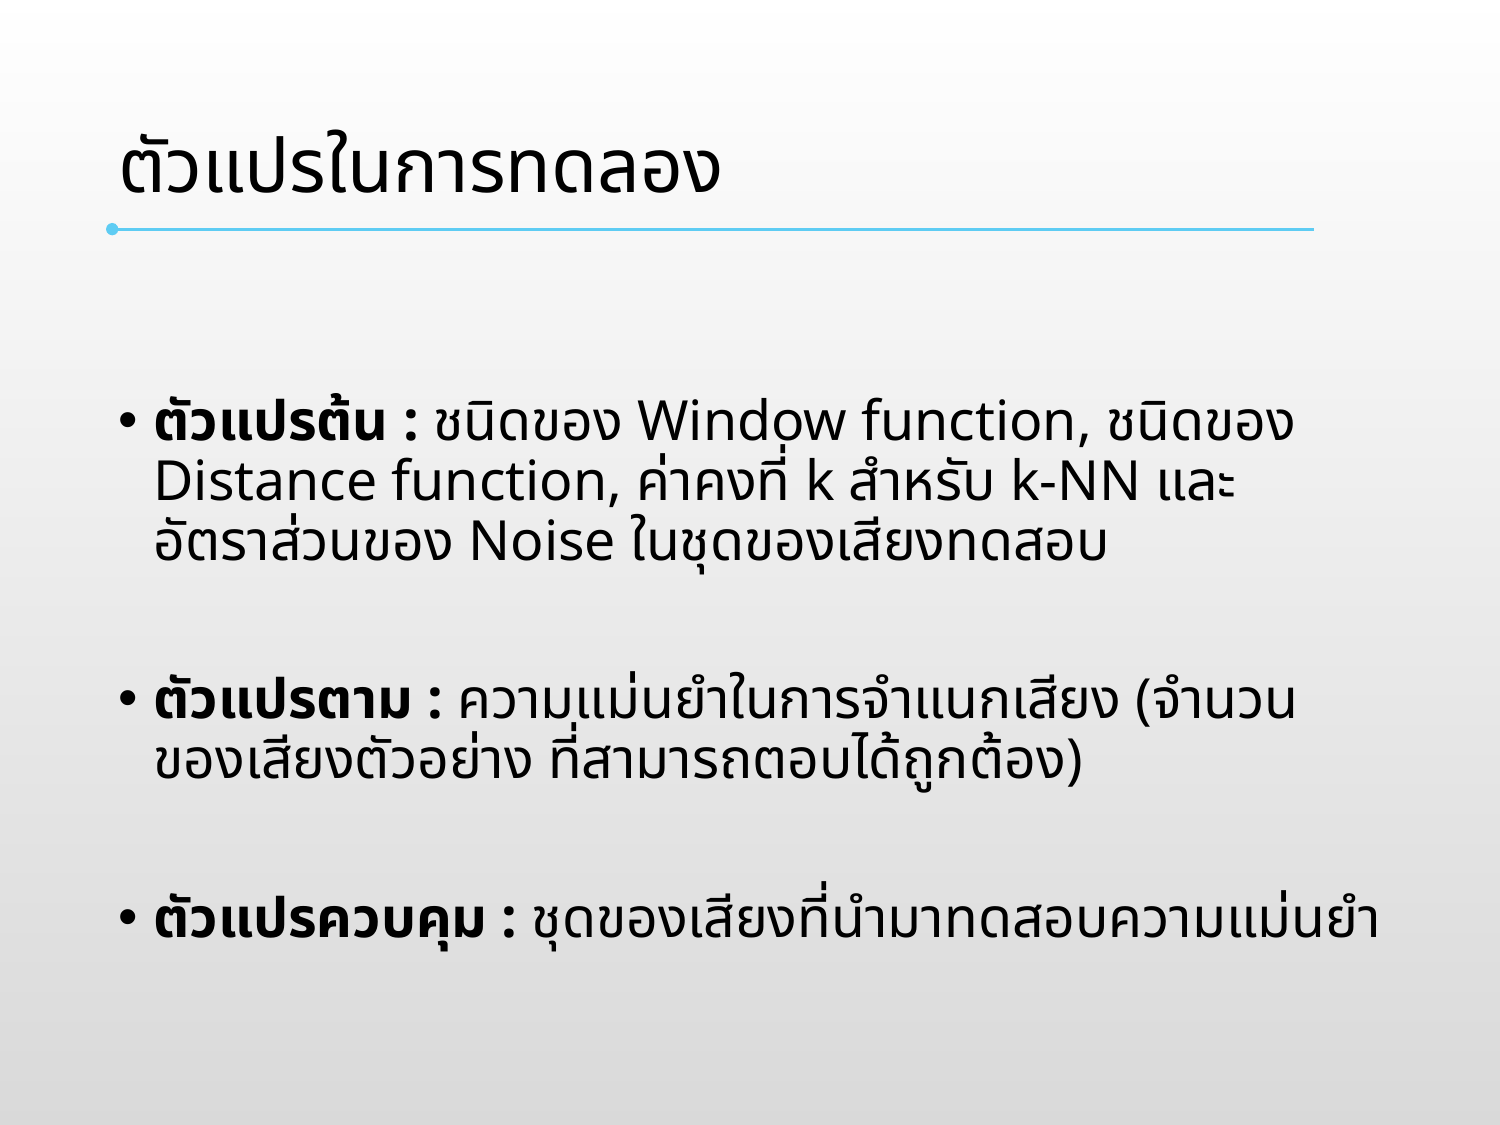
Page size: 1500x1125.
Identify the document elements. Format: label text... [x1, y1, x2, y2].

title ตัวแปรในการทดลอง [103, 59, 1397, 278]
list ตัวแปรต้น : ชนิดของ Window function, ชนิดของ Distance function, ค่าคงที่ k สำหรับ k-NN และอัตราส่วนของ Noise ในชุดของเสียงทดสอบ ตัวแปรตาม : ความแม่นยำในการจำแนกเสียง (จำนวนของเสียงตัวอย่าง ที่สามารถตอบได้ถูกต้อง) ตัวแปรควบคุม : ชุดของเสียงที่นำมาทดสอบความแม่นยำ [103, 299, 1397, 1014]
